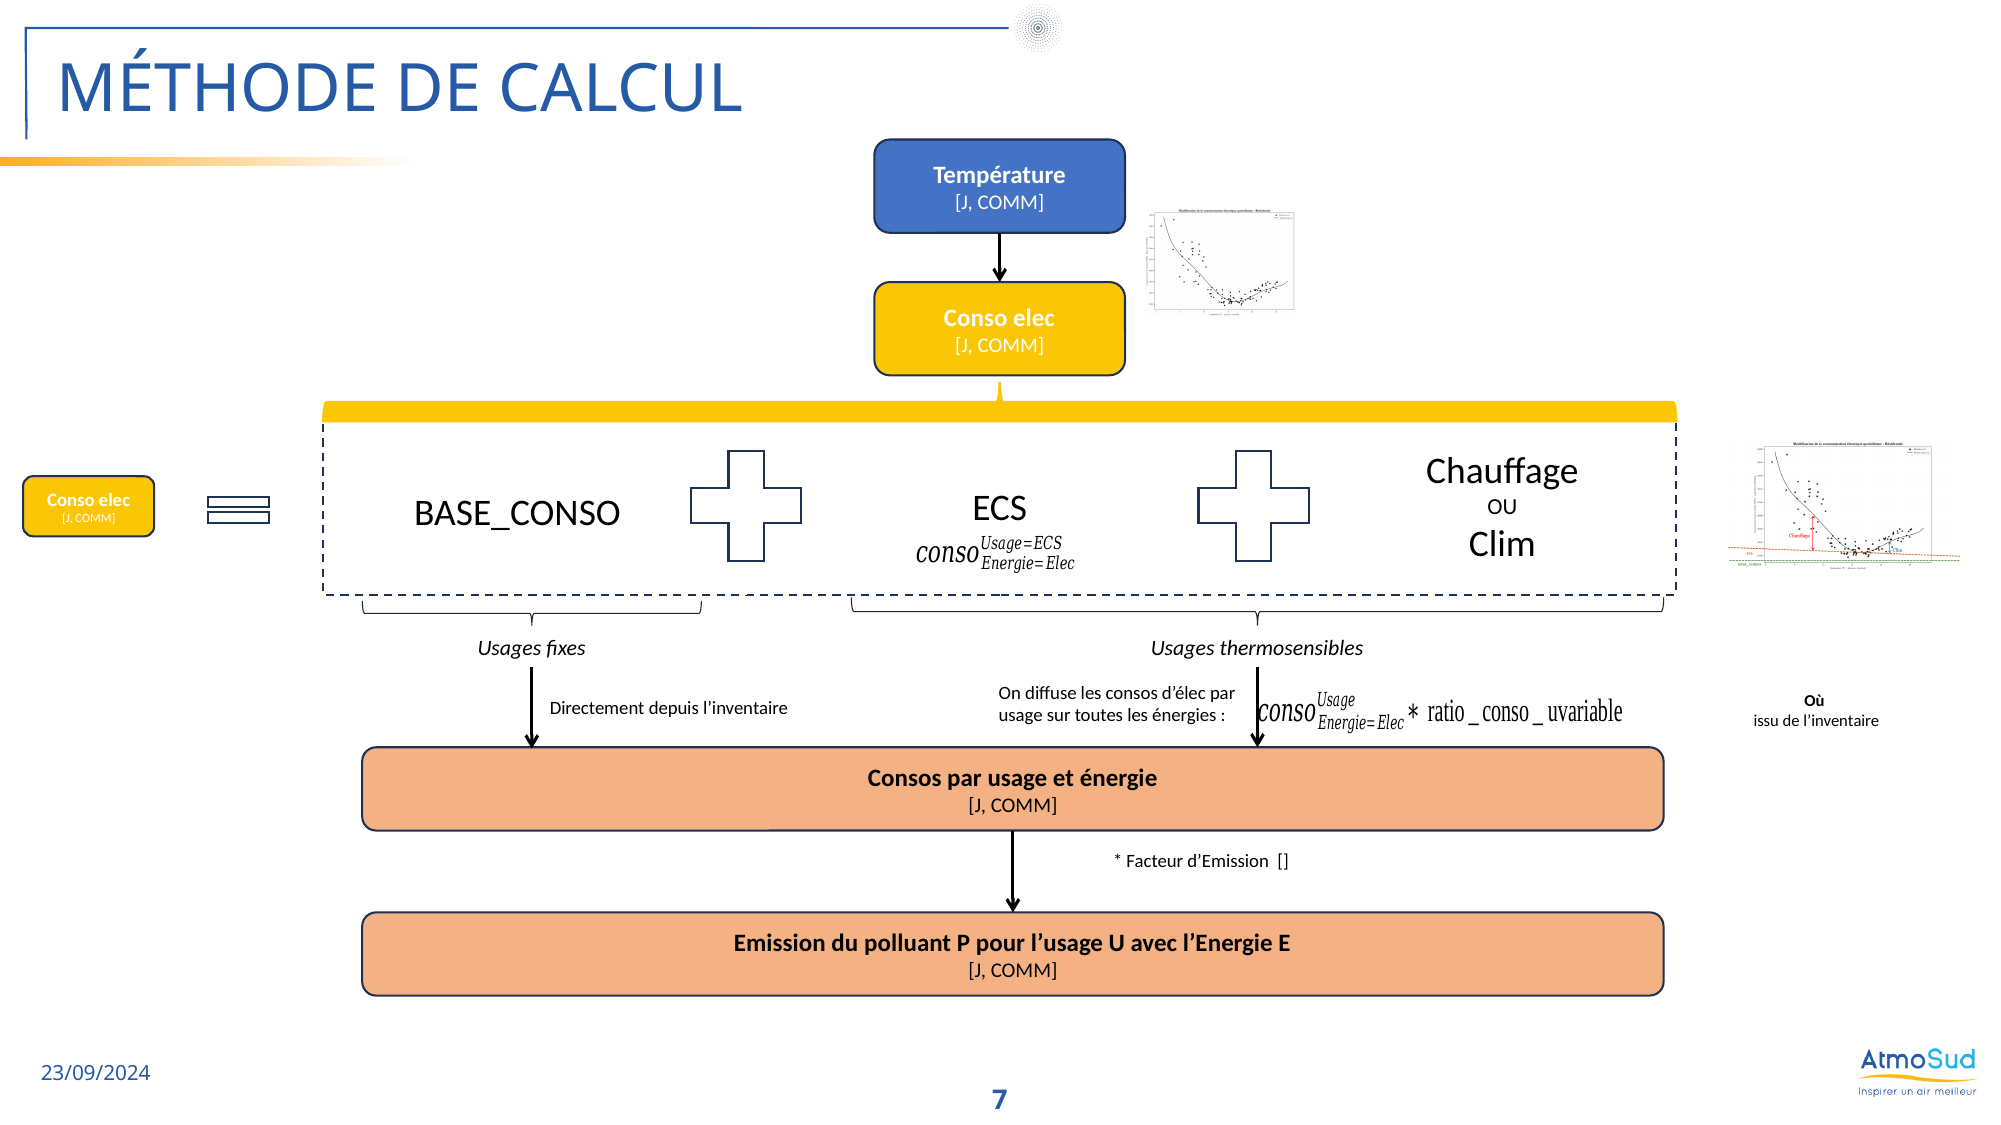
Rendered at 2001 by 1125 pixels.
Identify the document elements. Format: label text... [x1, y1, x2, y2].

text_box 7 [970, 1078, 1030, 1125]
text_box Conso elec [J, COMM] [21, 475, 156, 538]
text_box [850, 597, 1665, 626]
picture [1726, 440, 1960, 572]
text_box Consos par usage et énergie [J, COMM] [361, 746, 1665, 832]
text_box [747, 450, 802, 562]
list Méthode de calcul [41, 46, 1950, 140]
text_box Chauffage OU Clim [1411, 438, 1594, 572]
text_box Directement depuis l’inventaire [534, 688, 803, 726]
text_box [207, 496, 270, 508]
picture [0, 157, 411, 166]
text_box [361, 600, 702, 626]
text_box Température [J, COMM] [873, 138, 1127, 234]
text_box [1197, 450, 1310, 562]
picture [1014, 4, 1062, 46]
text_box Usages thermosensibles [1136, 625, 1379, 667]
text_box Usages fixes [462, 625, 601, 667]
text_box [322, 382, 1677, 423]
text_box [322, 423, 1677, 596]
picture [1856, 1047, 1978, 1097]
text_box Emission du polluant P pour l’usage U avec l’Energie E [J, COMM] [361, 911, 1665, 997]
picture [1145, 208, 1295, 317]
text_box On diffuse les consos d’élec par usage sur toutes les énergies : [983, 673, 1255, 733]
text_box [690, 450, 746, 562]
text_box ECS [957, 475, 1043, 536]
text_box BASE_CONSO [399, 480, 636, 541]
text_box Conso elec [J, COMM] [873, 281, 1127, 377]
text_box [207, 511, 270, 524]
